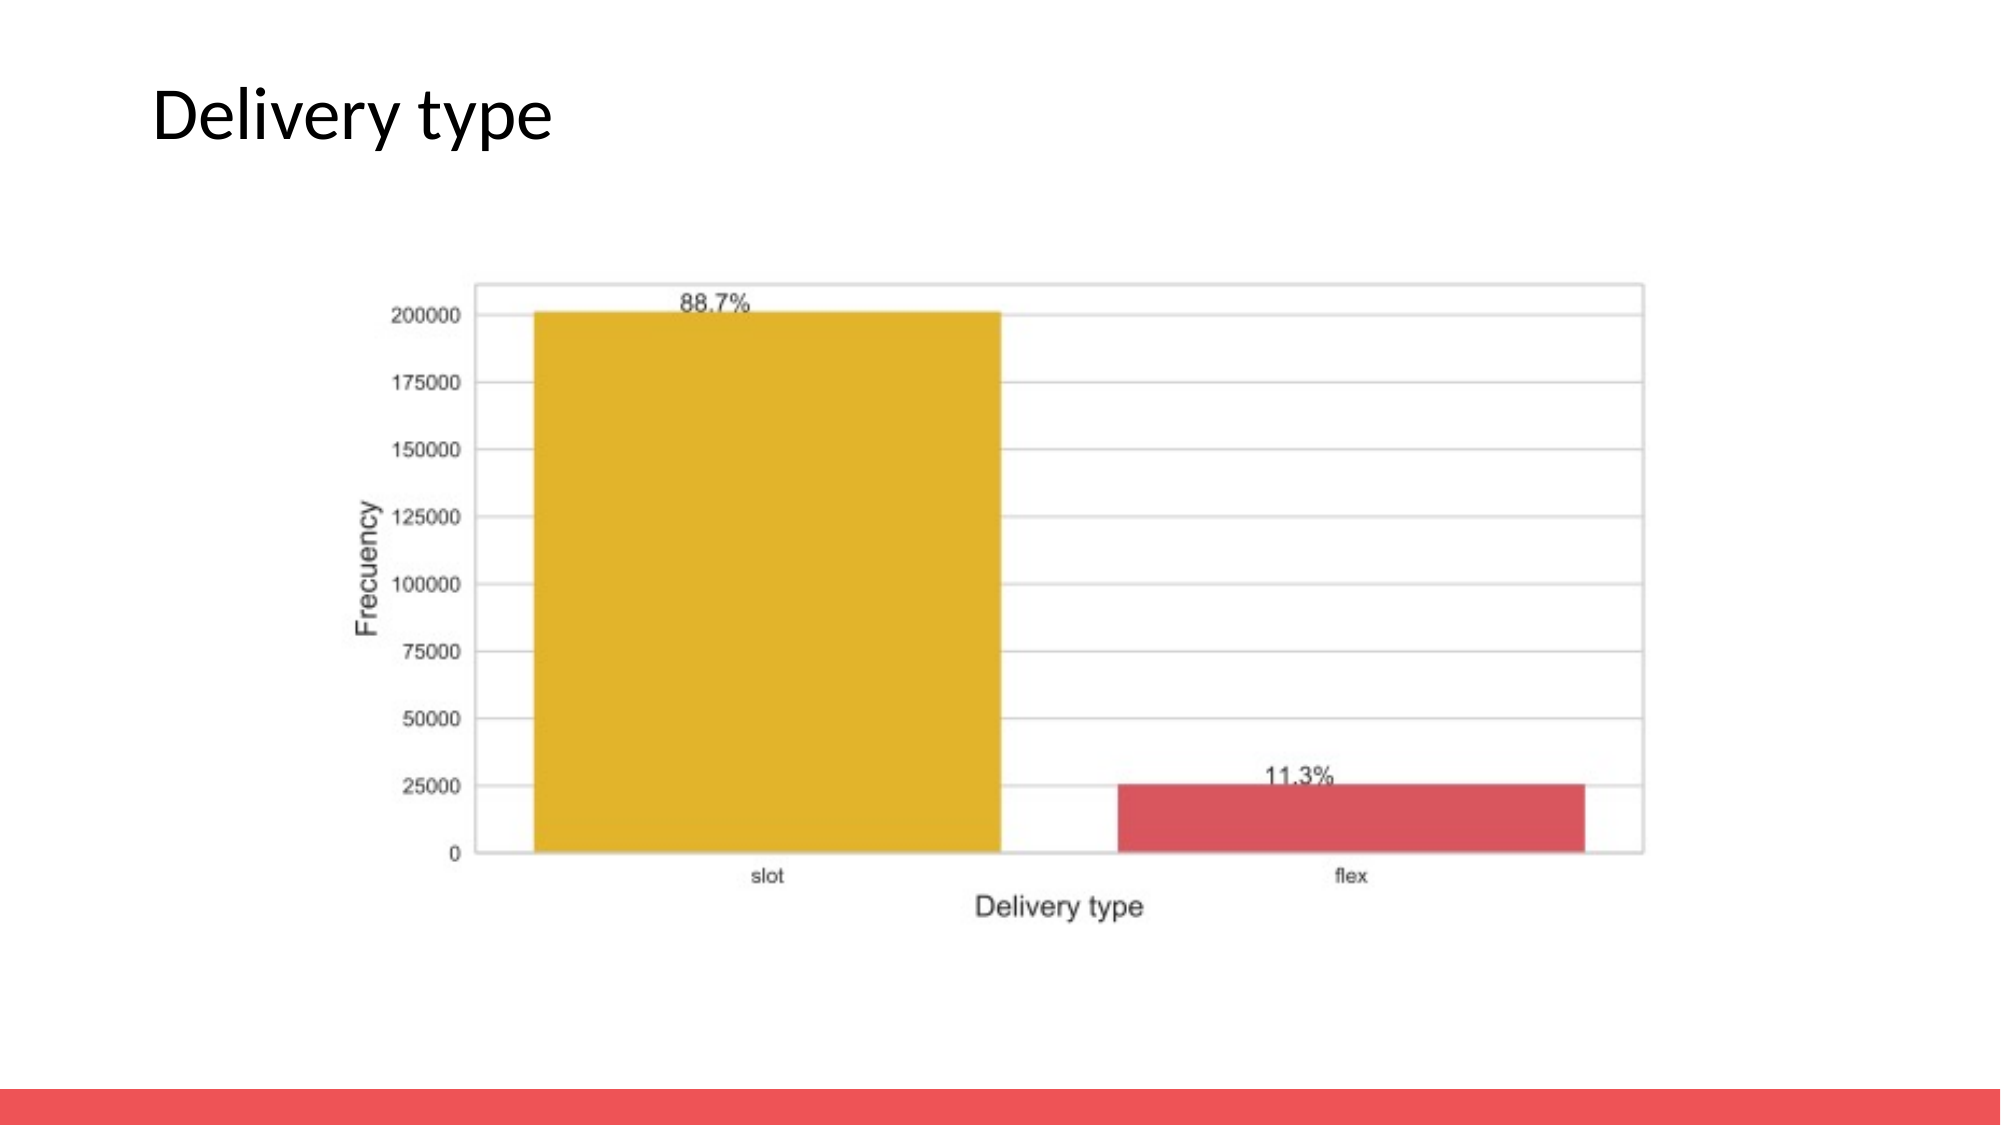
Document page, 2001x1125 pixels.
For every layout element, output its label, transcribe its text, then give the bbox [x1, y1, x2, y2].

title Delivery type [137, 22, 1863, 209]
picture [341, 270, 1659, 950]
